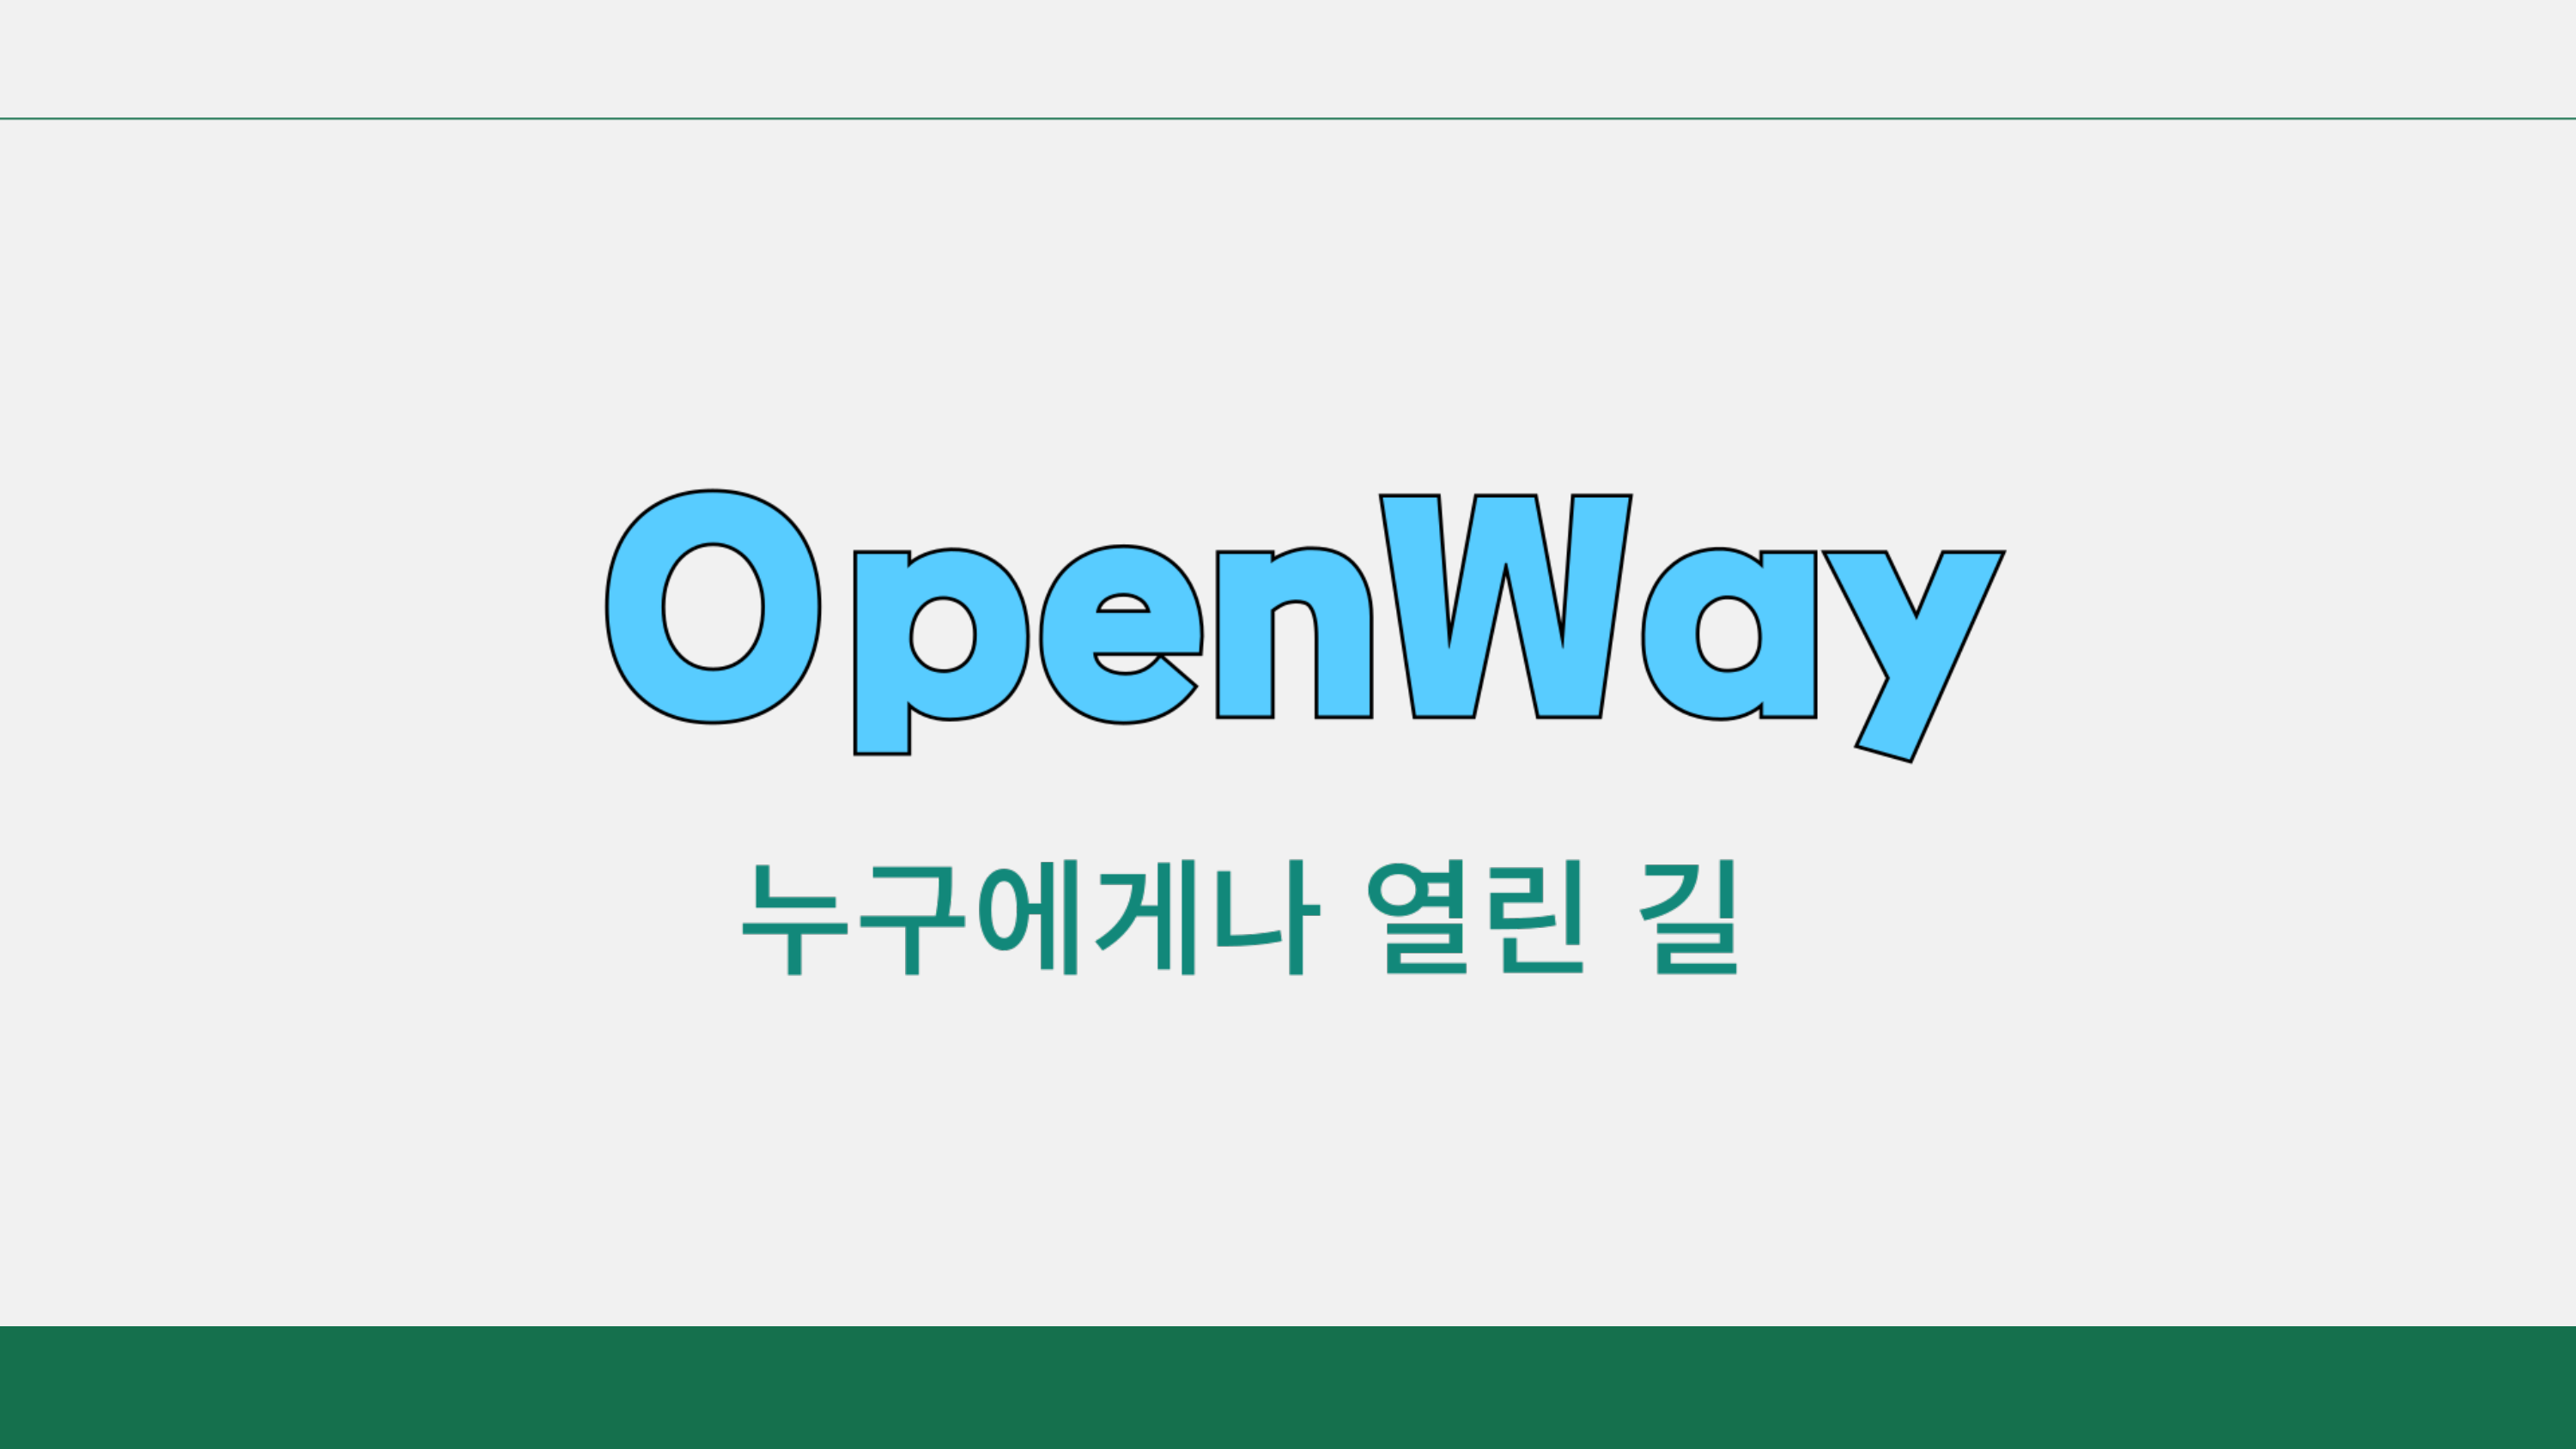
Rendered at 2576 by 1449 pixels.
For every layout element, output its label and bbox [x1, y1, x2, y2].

picture [153, 169, 2576, 1325]
picture [0, 1326, 2576, 1449]
